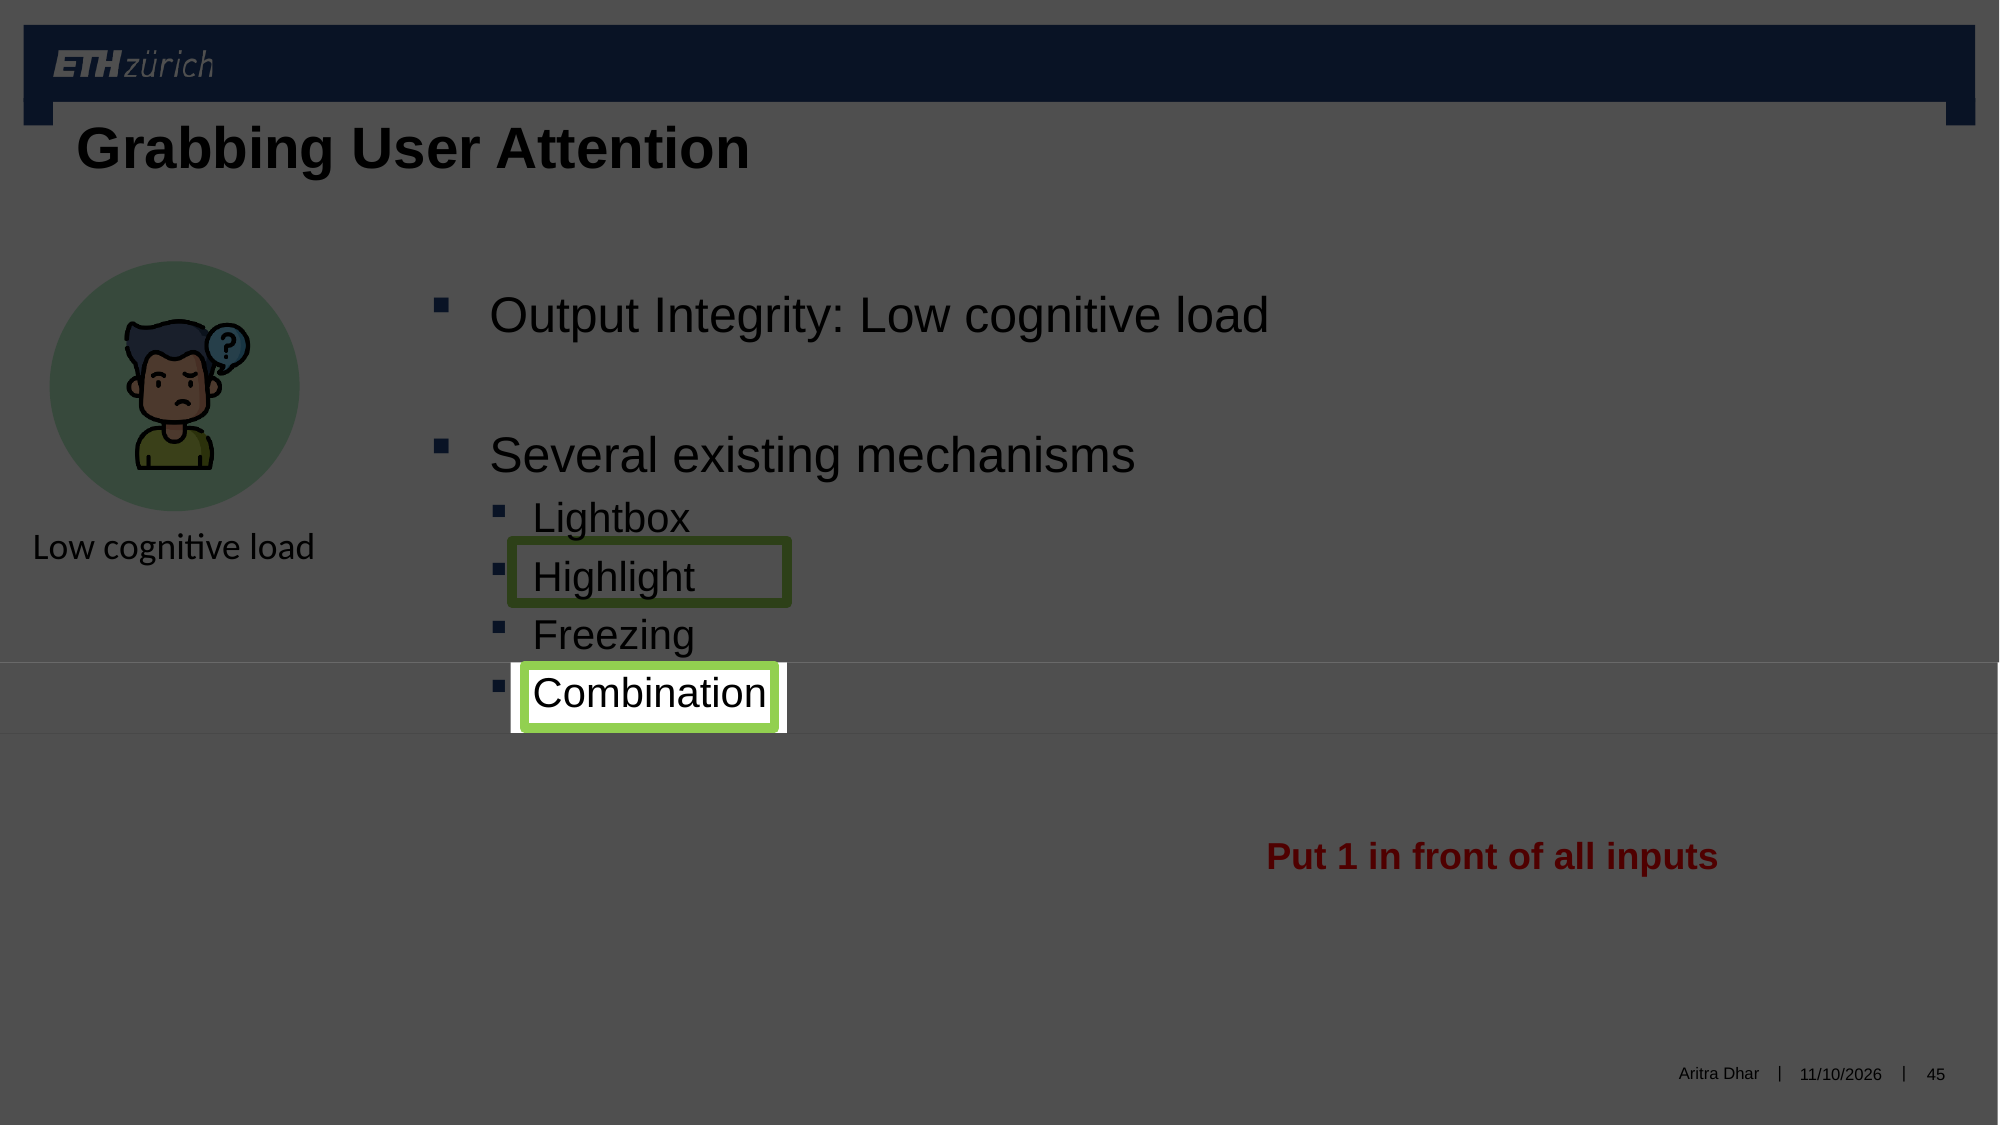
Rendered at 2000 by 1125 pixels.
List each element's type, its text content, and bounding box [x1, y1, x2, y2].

text_box [785, 660, 2000, 735]
text_box Low cognitive load [18, 514, 331, 575]
text_box [0, 731, 2000, 1125]
text_box [0, 0, 2000, 664]
text_box [0, 660, 513, 735]
text_box [522, 663, 777, 730]
list Output Integrity: Low cognitive load Several existing mechanisms Lightbox Highlight Freezing Combination [513, 664, 785, 731]
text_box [49, 260, 300, 512]
